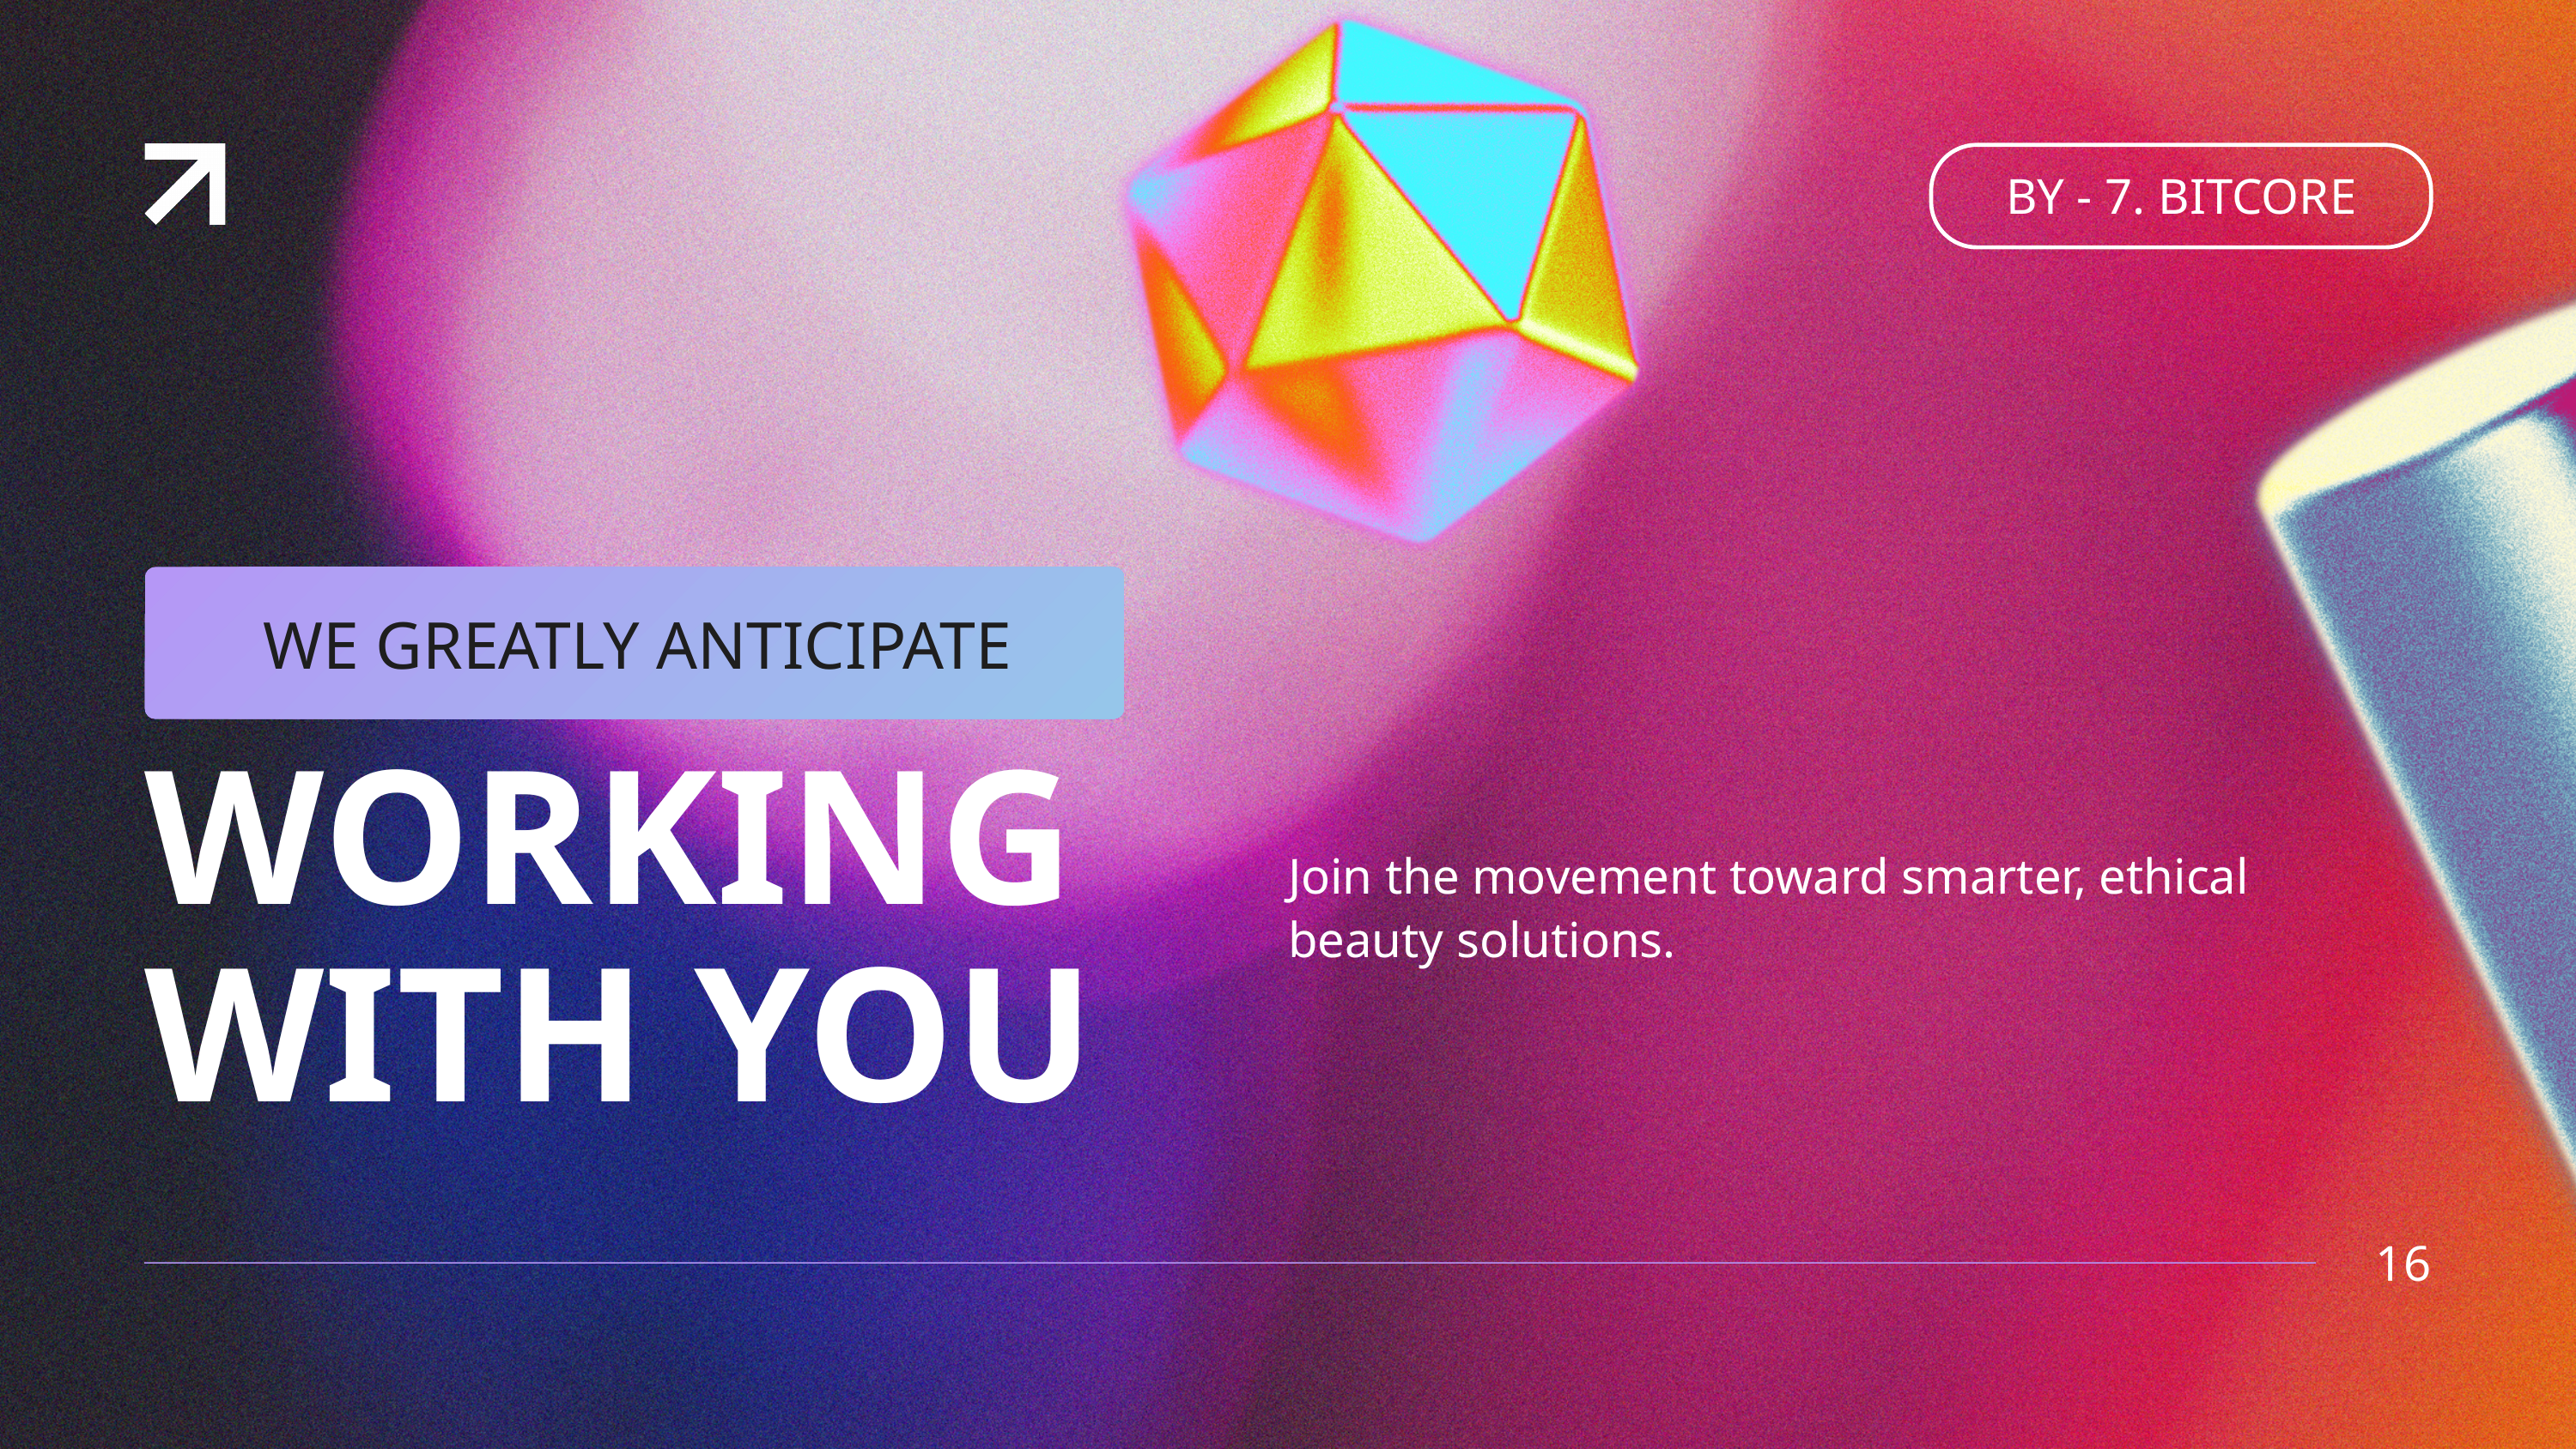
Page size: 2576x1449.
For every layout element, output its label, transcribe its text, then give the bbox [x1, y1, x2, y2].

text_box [144, 567, 1125, 719]
text_box 16 [2290, 1240, 2432, 1292]
text_box [0, 0, 2576, 1449]
text_box [1106, 0, 1661, 564]
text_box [1930, 144, 2432, 248]
text_box Join the movement toward smarter, ethical beauty solutions. [1288, 840, 2361, 1032]
text_box [144, 143, 226, 225]
text_box [2221, 247, 2576, 1407]
text_box WORKING WITH YOU [144, 744, 1532, 1139]
